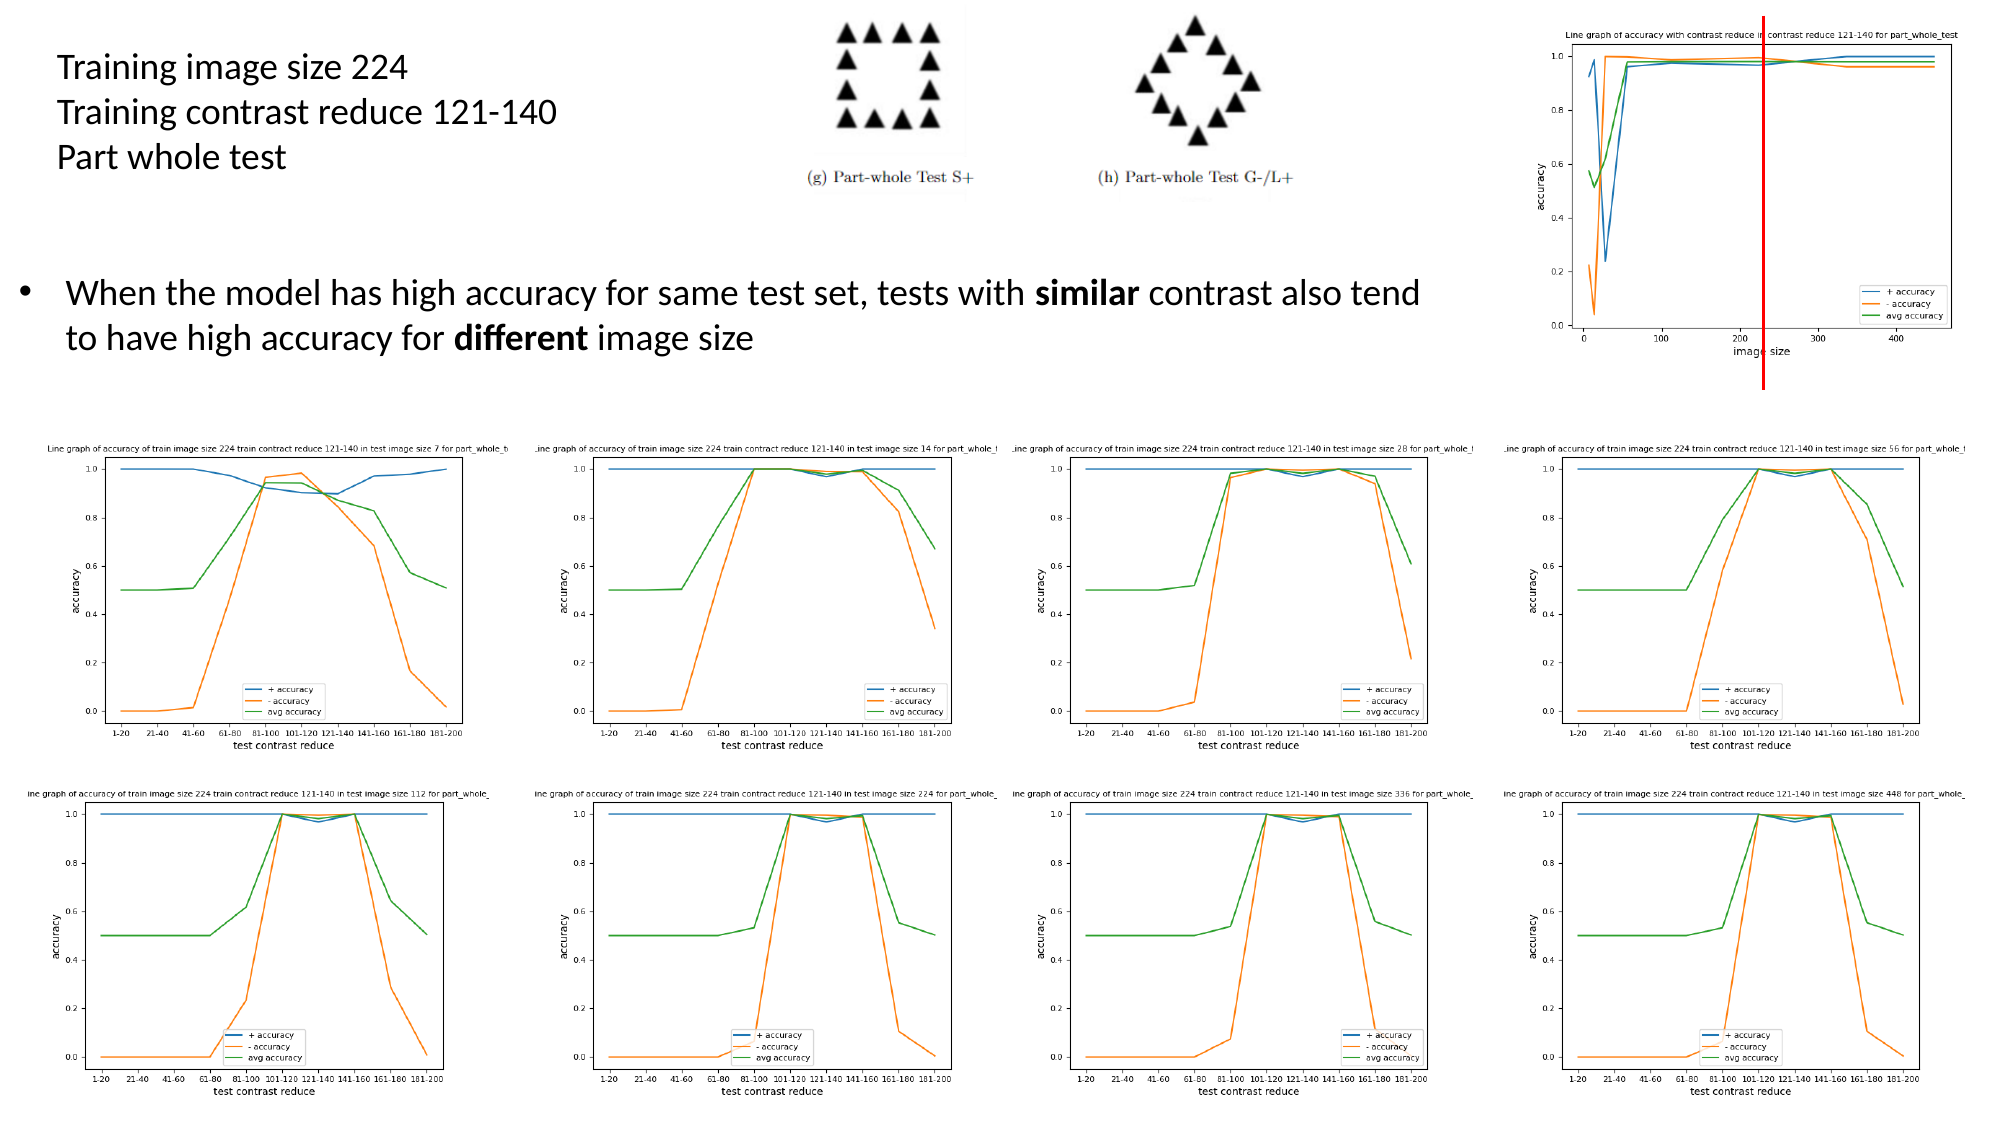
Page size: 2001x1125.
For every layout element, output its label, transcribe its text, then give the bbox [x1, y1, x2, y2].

picture [27, 415, 508, 1107]
text_box Training image size 224 Training contrast reduce 121-140 Part whole test [42, 34, 1043, 230]
picture [1510, 0, 2000, 368]
picture [1504, 415, 1965, 1107]
text_box When the model has high accuracy for same test set, tests with similar contrast also tend to have high accuracy for different image size [4, 260, 1458, 366]
picture [780, 3, 1304, 202]
picture [535, 415, 997, 1107]
picture [1012, 415, 1473, 1107]
